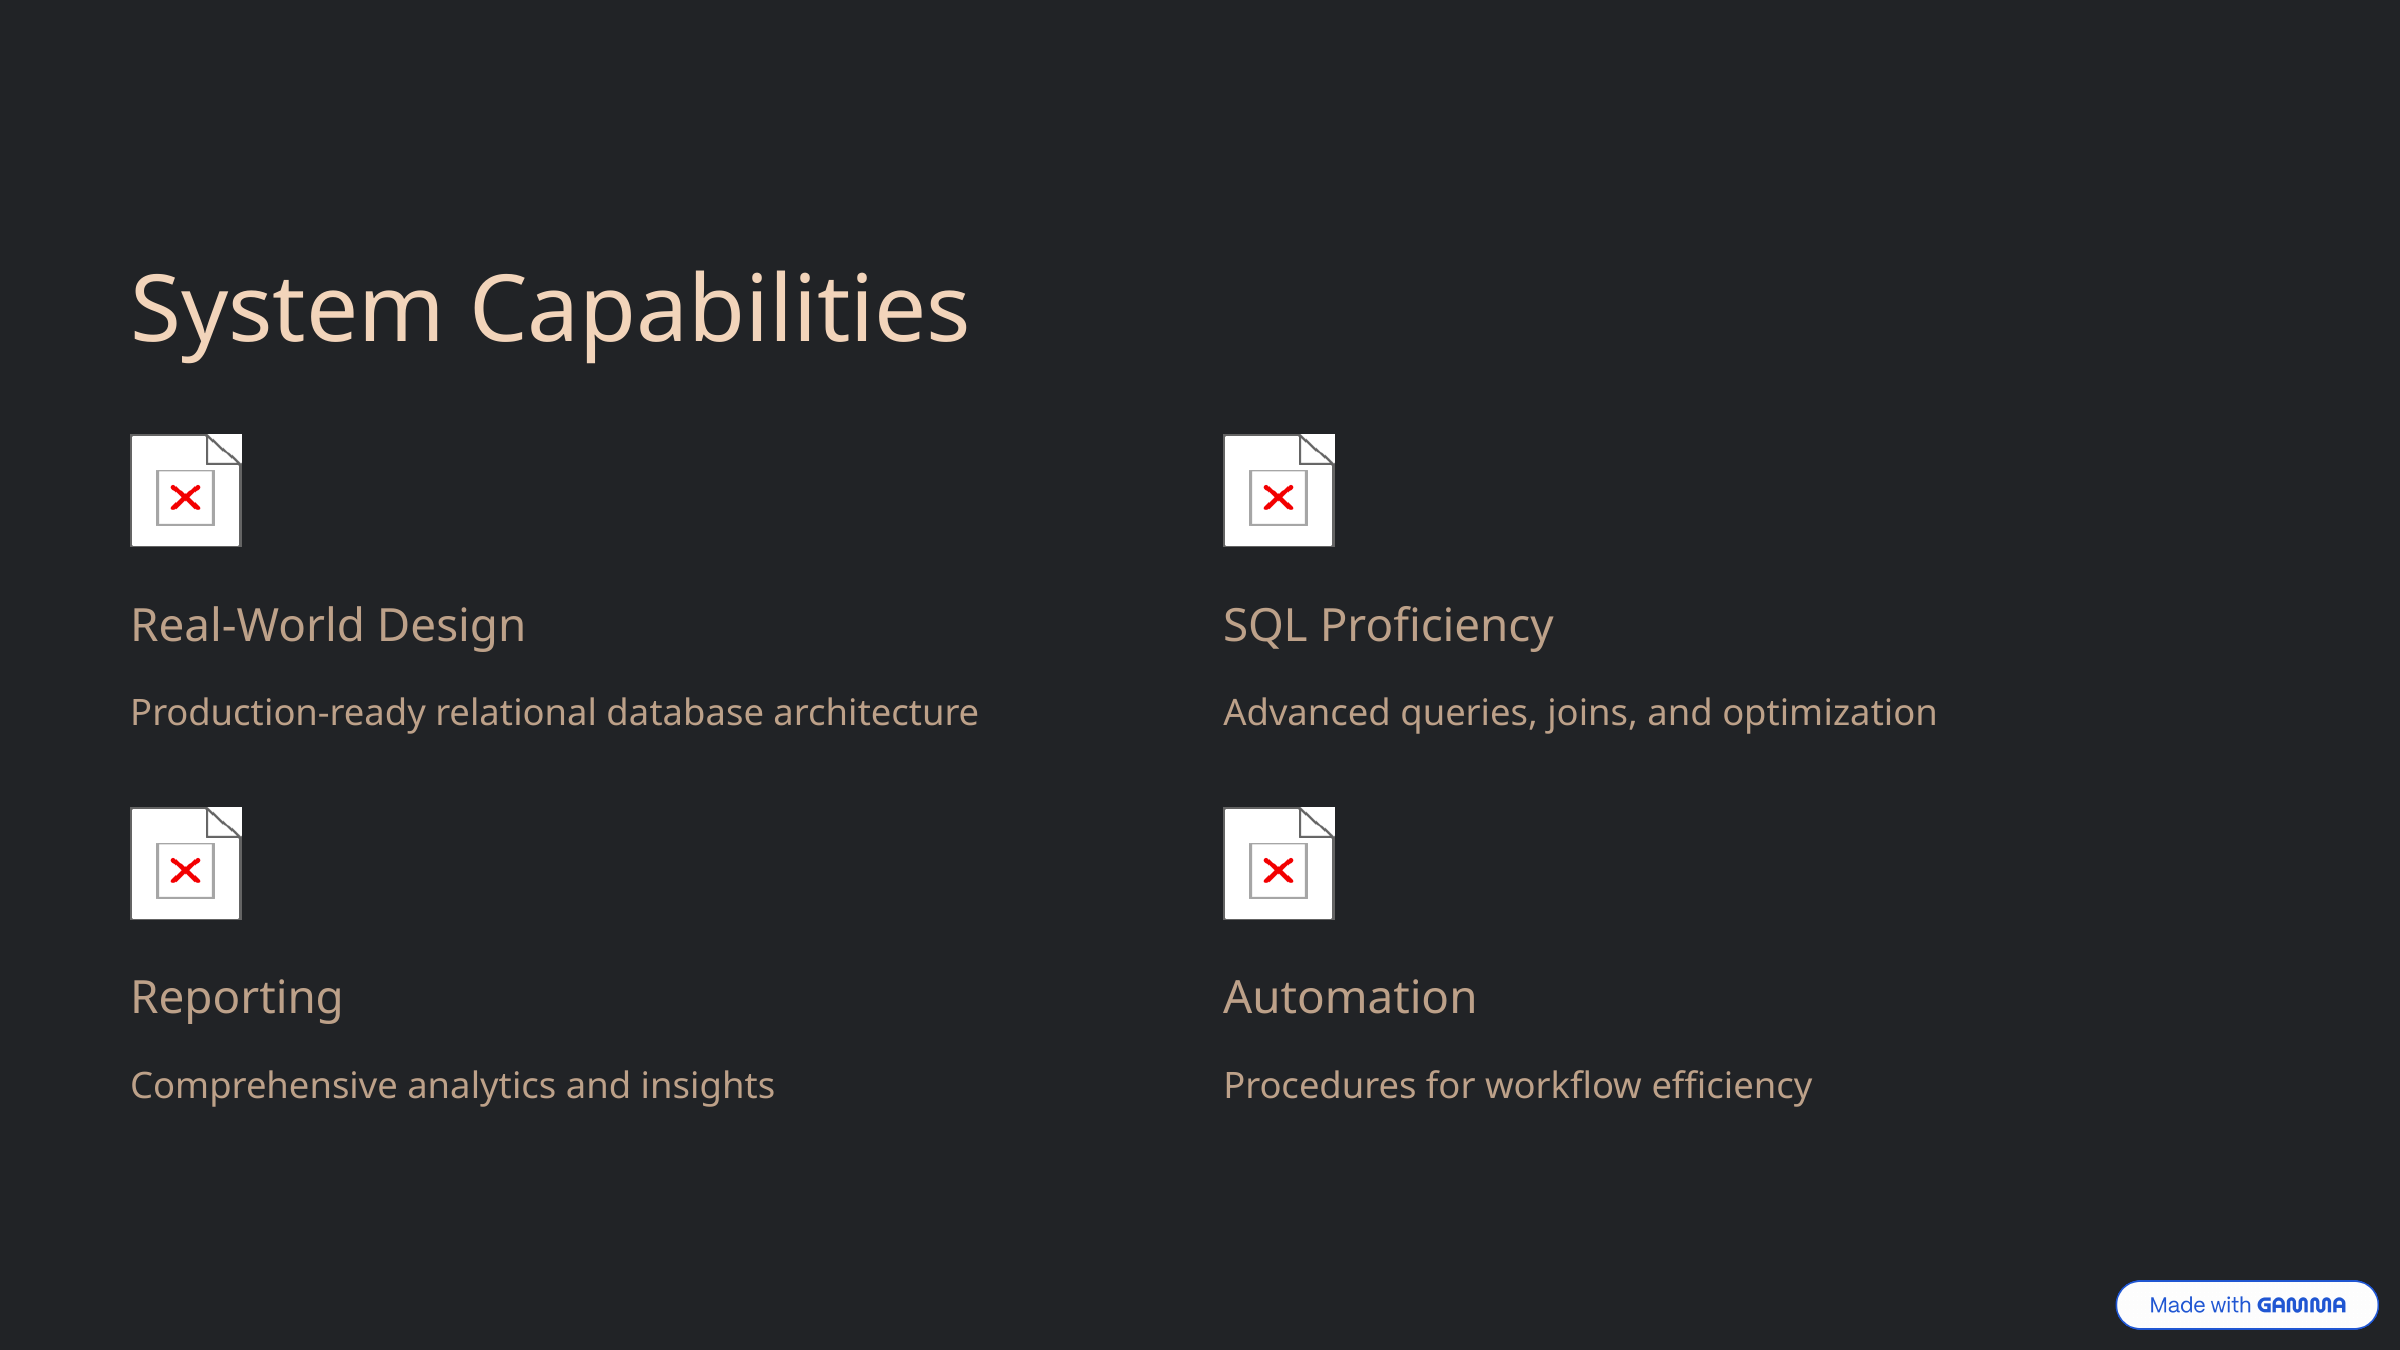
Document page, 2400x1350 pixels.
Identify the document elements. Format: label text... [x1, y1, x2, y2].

text_box Production-ready relational database architecture [130, 673, 1177, 733]
text_box Real-World Design [130, 593, 596, 652]
picture [2106, 1271, 2389, 1339]
picture [1223, 807, 1335, 920]
picture [130, 807, 242, 920]
text_box Automation [1223, 965, 1689, 1024]
text_box Reporting [130, 965, 596, 1024]
picture [130, 434, 242, 547]
text_box SQL Proficiency [1223, 593, 1689, 652]
text_box Procedures for workflow efficiency [1223, 1046, 2270, 1106]
picture [1223, 434, 1335, 547]
text_box System Capabilities [130, 244, 1061, 361]
text_box Comprehensive analytics and insights [130, 1046, 1177, 1106]
text_box Advanced queries, joins, and optimization [1223, 673, 2270, 733]
